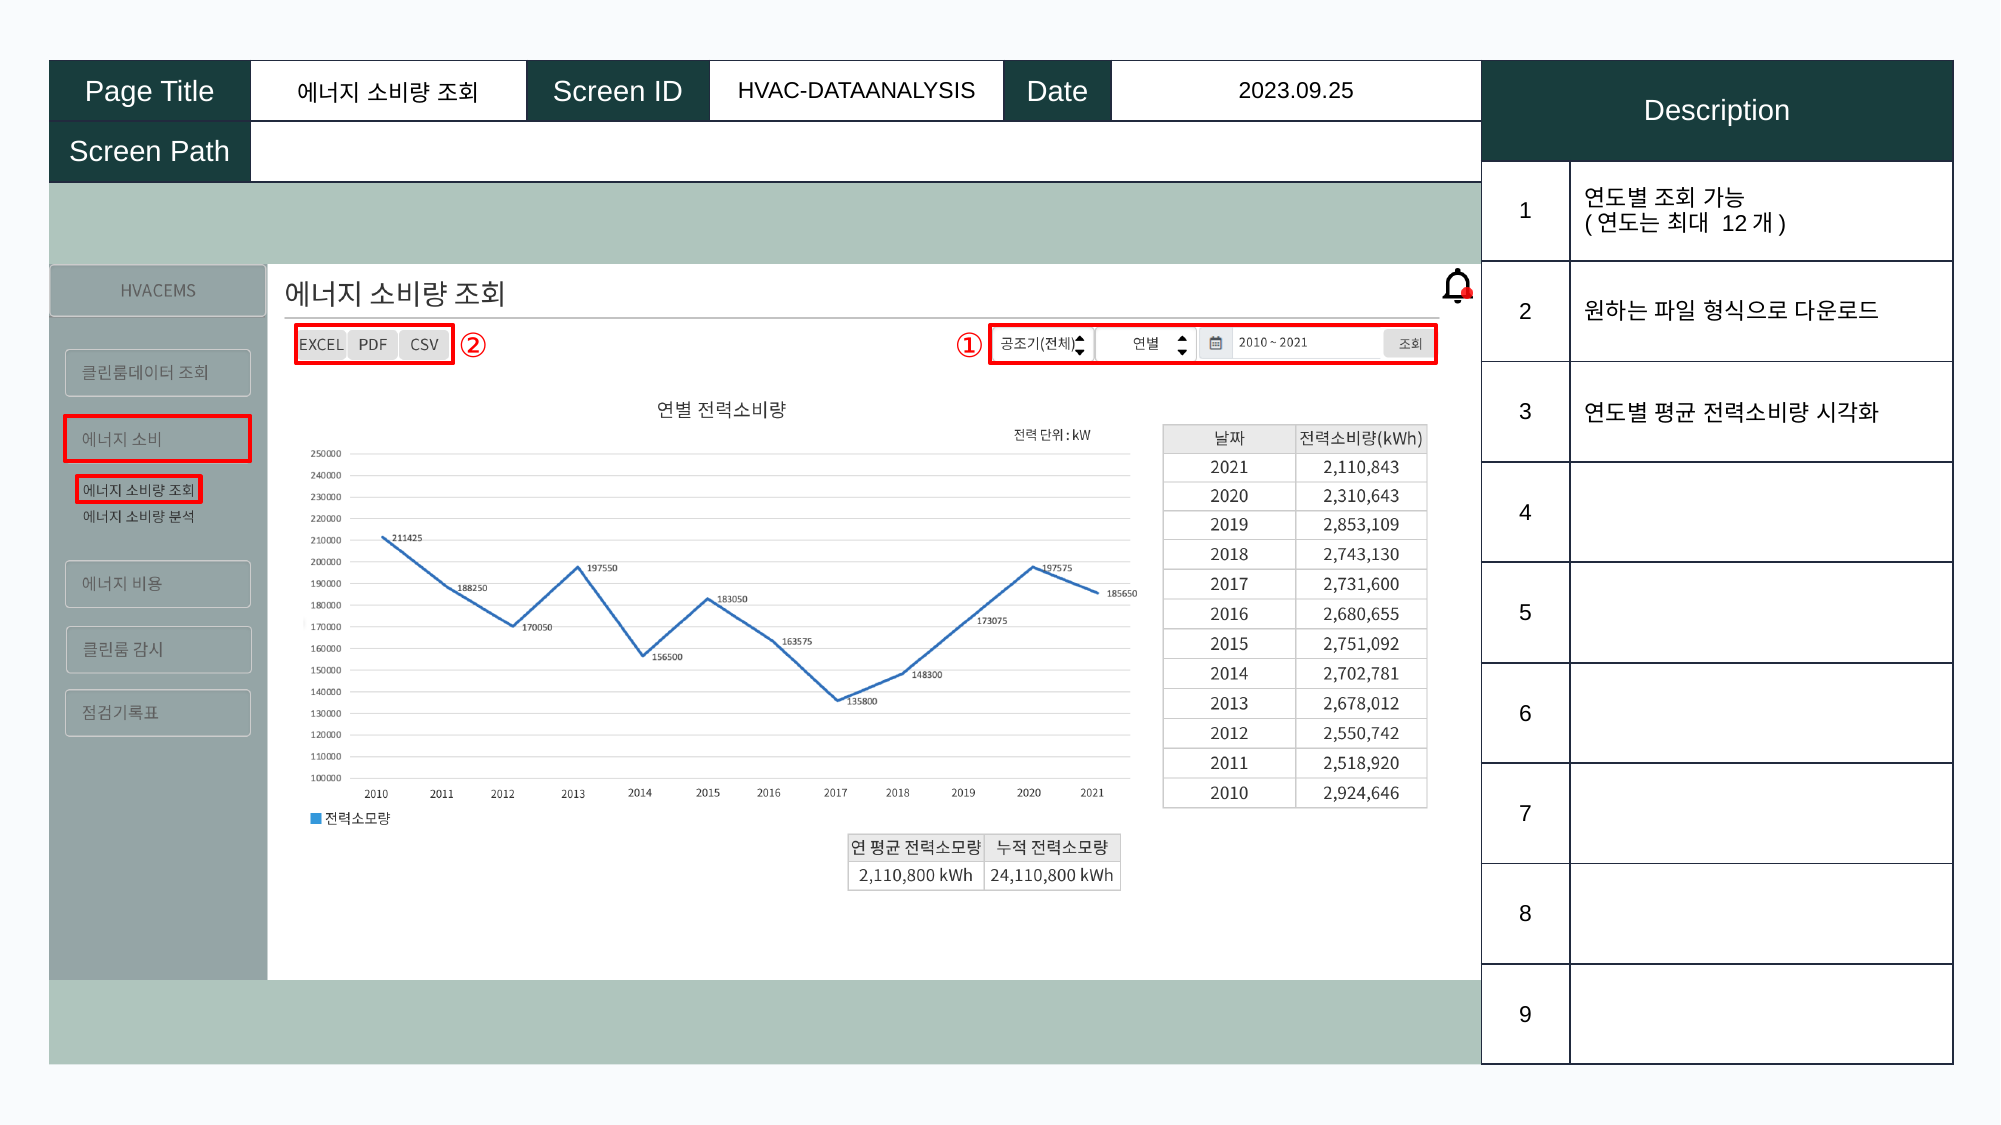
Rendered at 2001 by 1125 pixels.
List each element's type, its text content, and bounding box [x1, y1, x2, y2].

table_cell [1571, 664, 1952, 762]
table_cell [1571, 563, 1952, 662]
table_cell 3 [1485, 362, 1569, 461]
table_cell 7 [1485, 764, 1569, 863]
table_cell [1571, 864, 1952, 963]
table_cell 6 [1485, 664, 1569, 762]
table_cell [251, 122, 1481, 181]
table_cell 연도별 평균 전력소비량 시각화 [1571, 362, 1952, 461]
table_cell 5 [1485, 563, 1569, 662]
table_cell 원하는 파일 형식으로 다운로드 [1571, 262, 1952, 361]
table_header 에너지 소비량 조회 [251, 61, 526, 120]
table_header Date [1005, 61, 1110, 120]
table_cell 2 [1482, 262, 1569, 361]
picture [48, 263, 1481, 980]
table_cell [1571, 965, 1952, 1063]
table_header HVAC-DATAANALYSIS [710, 61, 1003, 120]
table_cell Screen Path [49, 122, 250, 181]
table_cell [1571, 764, 1952, 863]
table_header Screen ID [528, 61, 709, 120]
table_header Description [1482, 61, 1952, 160]
table_cell 8 [1485, 864, 1569, 963]
table_header Page Title [49, 61, 250, 120]
table_header 2023.09.25 [1112, 61, 1481, 120]
table_cell 9 [1482, 965, 1569, 1063]
table_cell [1571, 463, 1952, 561]
table_cell 연도별 조회 가능 (연도는 최대 12개) [1571, 162, 1952, 260]
table_cell 1 [1482, 162, 1569, 260]
table_cell 4 [1485, 463, 1569, 561]
